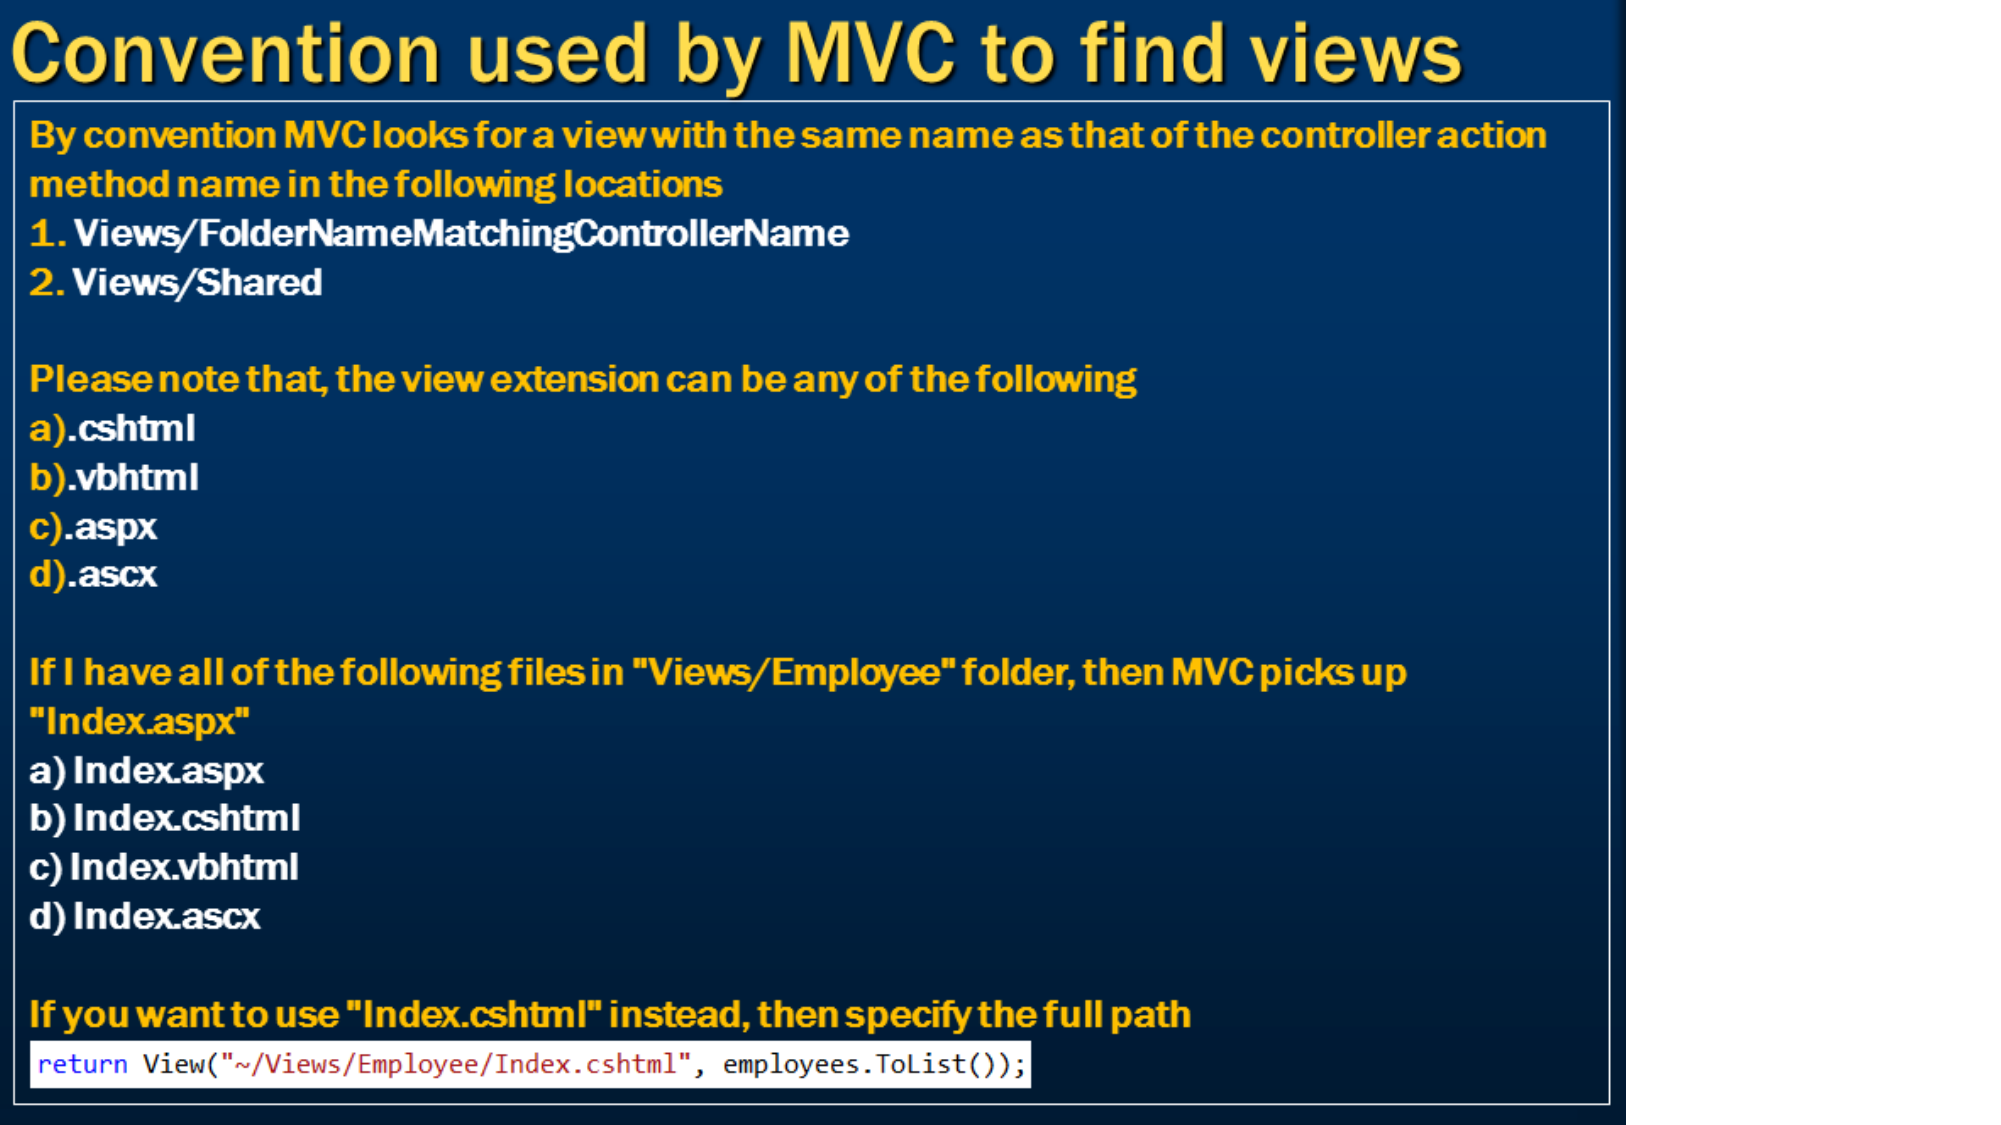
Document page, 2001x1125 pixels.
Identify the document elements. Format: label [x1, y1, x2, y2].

list [0, 0, 1626, 1125]
